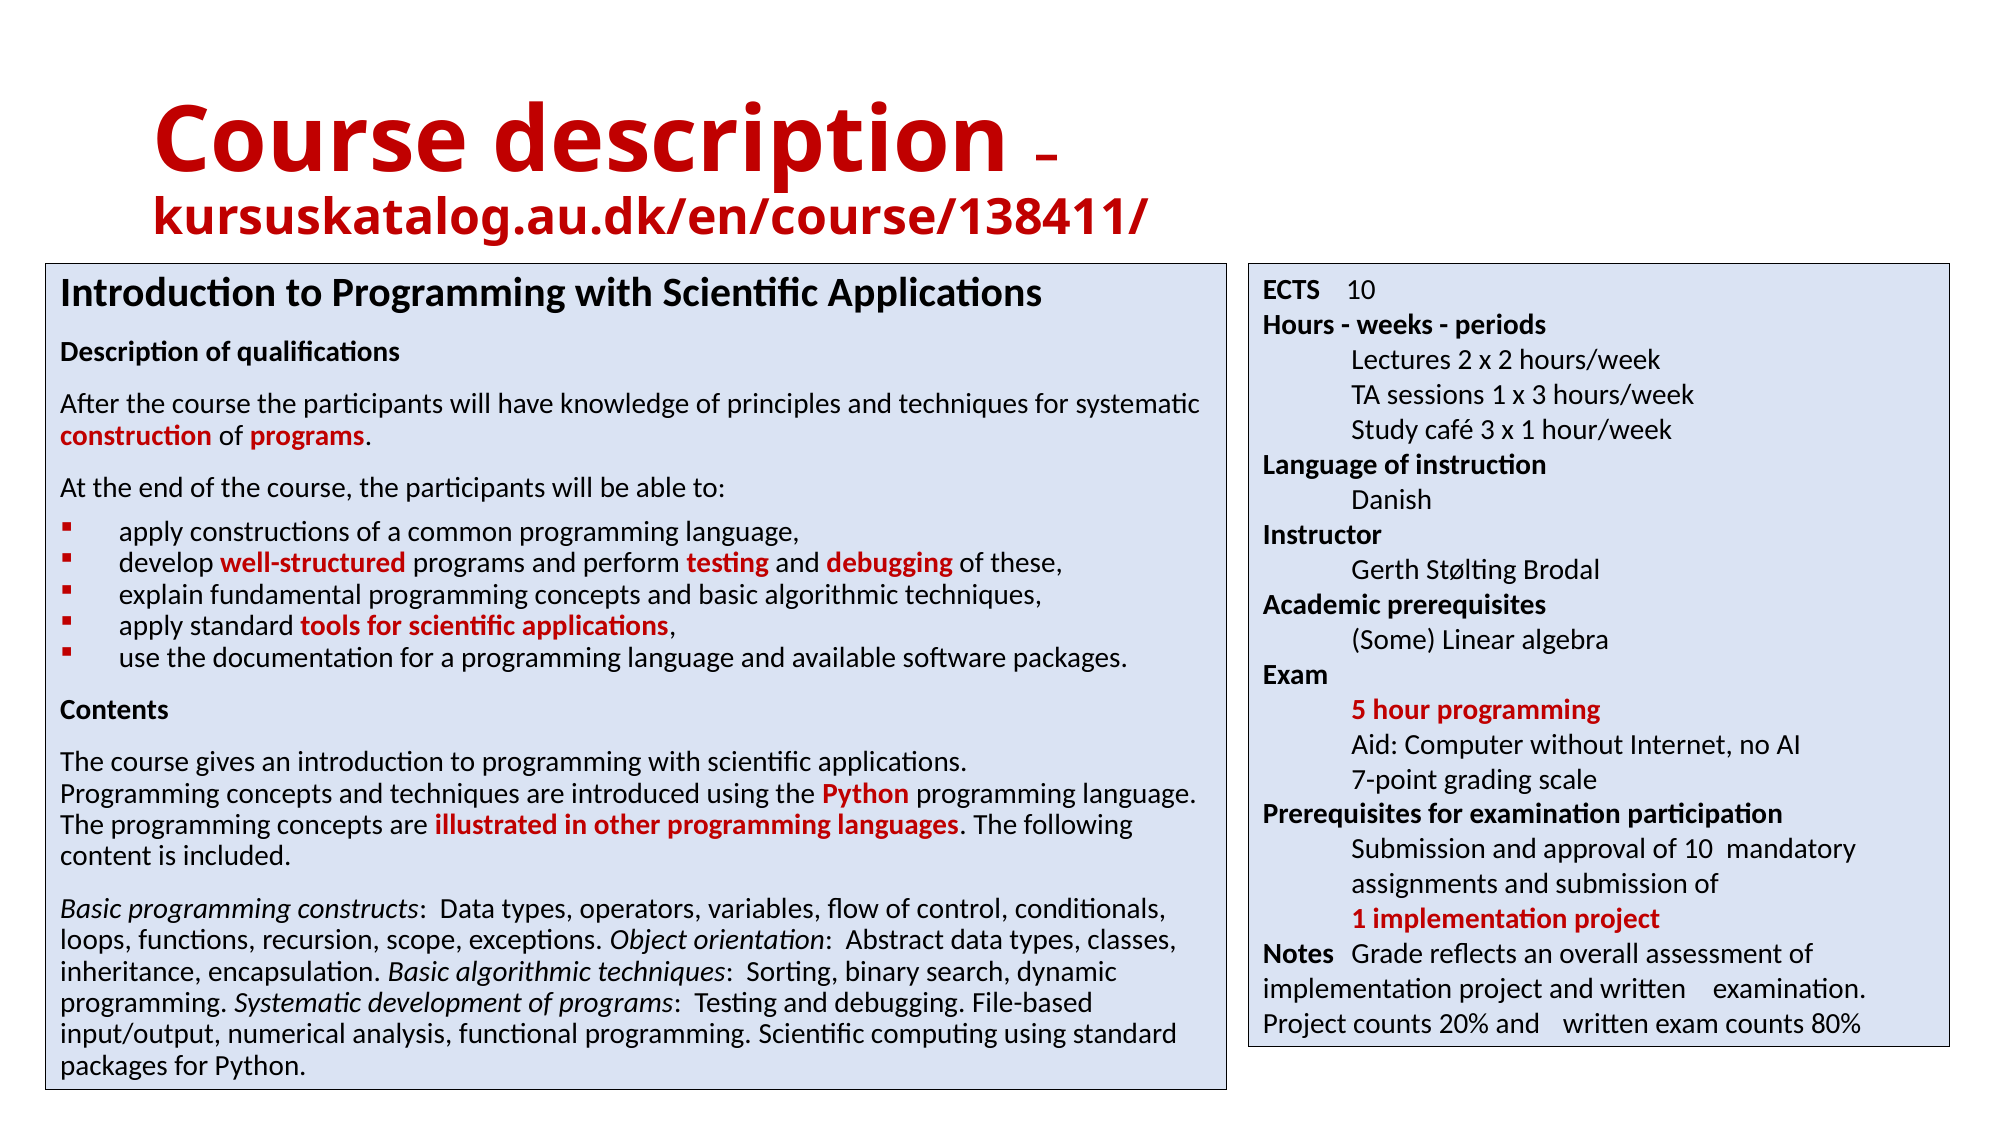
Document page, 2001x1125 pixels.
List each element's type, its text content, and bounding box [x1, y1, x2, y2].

title Course description – kursuskatalog.au.dk/en/course/138411/ [137, 59, 1863, 278]
text_box ECTS 10 Hours - weeks - periods Lectures 2 x 2 hours/week TA sessions 1 x 3 hours/week Study café 3 x 1 hour/week Language of instruction Danish Instructor Gerth Stølting Brodal Academic prerequisites (Some) Linear algebra Exam 5 hour programming Aid: Computer without Internet, no AI 7-point grading scale Prerequisites for examination participation Submission and approval of 10 mandatory assignments and submission of 1 implementation project Notes Grade reflects an overall assessment of implementation project and written examination. Project counts 20% and written exam counts 80% [1248, 263, 1950, 1047]
list Introduction to Programming with Scientific Applications Description of qualifications After the course the participants will have knowledge of principles and techniques for systematic construction of programs. At the end of the course, the participants will be able to: apply constructions of a common programming language, develop well-structured programs and perform testing and debugging of these, explain fundamental programming concepts and basic algorithmic techniques, apply standard tools for scientific applications, use the documentation for a programming language and available software packages. Contents The course gives an introduction to programming with scientific applications. Programming concepts and techniques are introduced using the Python programming language. The programming concepts are illustrated in other programming languages. The following content is included. Basic programming constructs: Data types, operators, variables, flow of control, conditionals, loops, functions, recursion, scope, exceptions. Object orientation: Abstract data types, classes, inheritance, encapsulation. Basic algorithmic techniques: Sorting, binary search, dynamic programming. Systematic development of programs: Testing and debugging. File-based input/output, numerical analysis, functional programming. Scientific computing using standard packages for Python. [45, 263, 1227, 1090]
